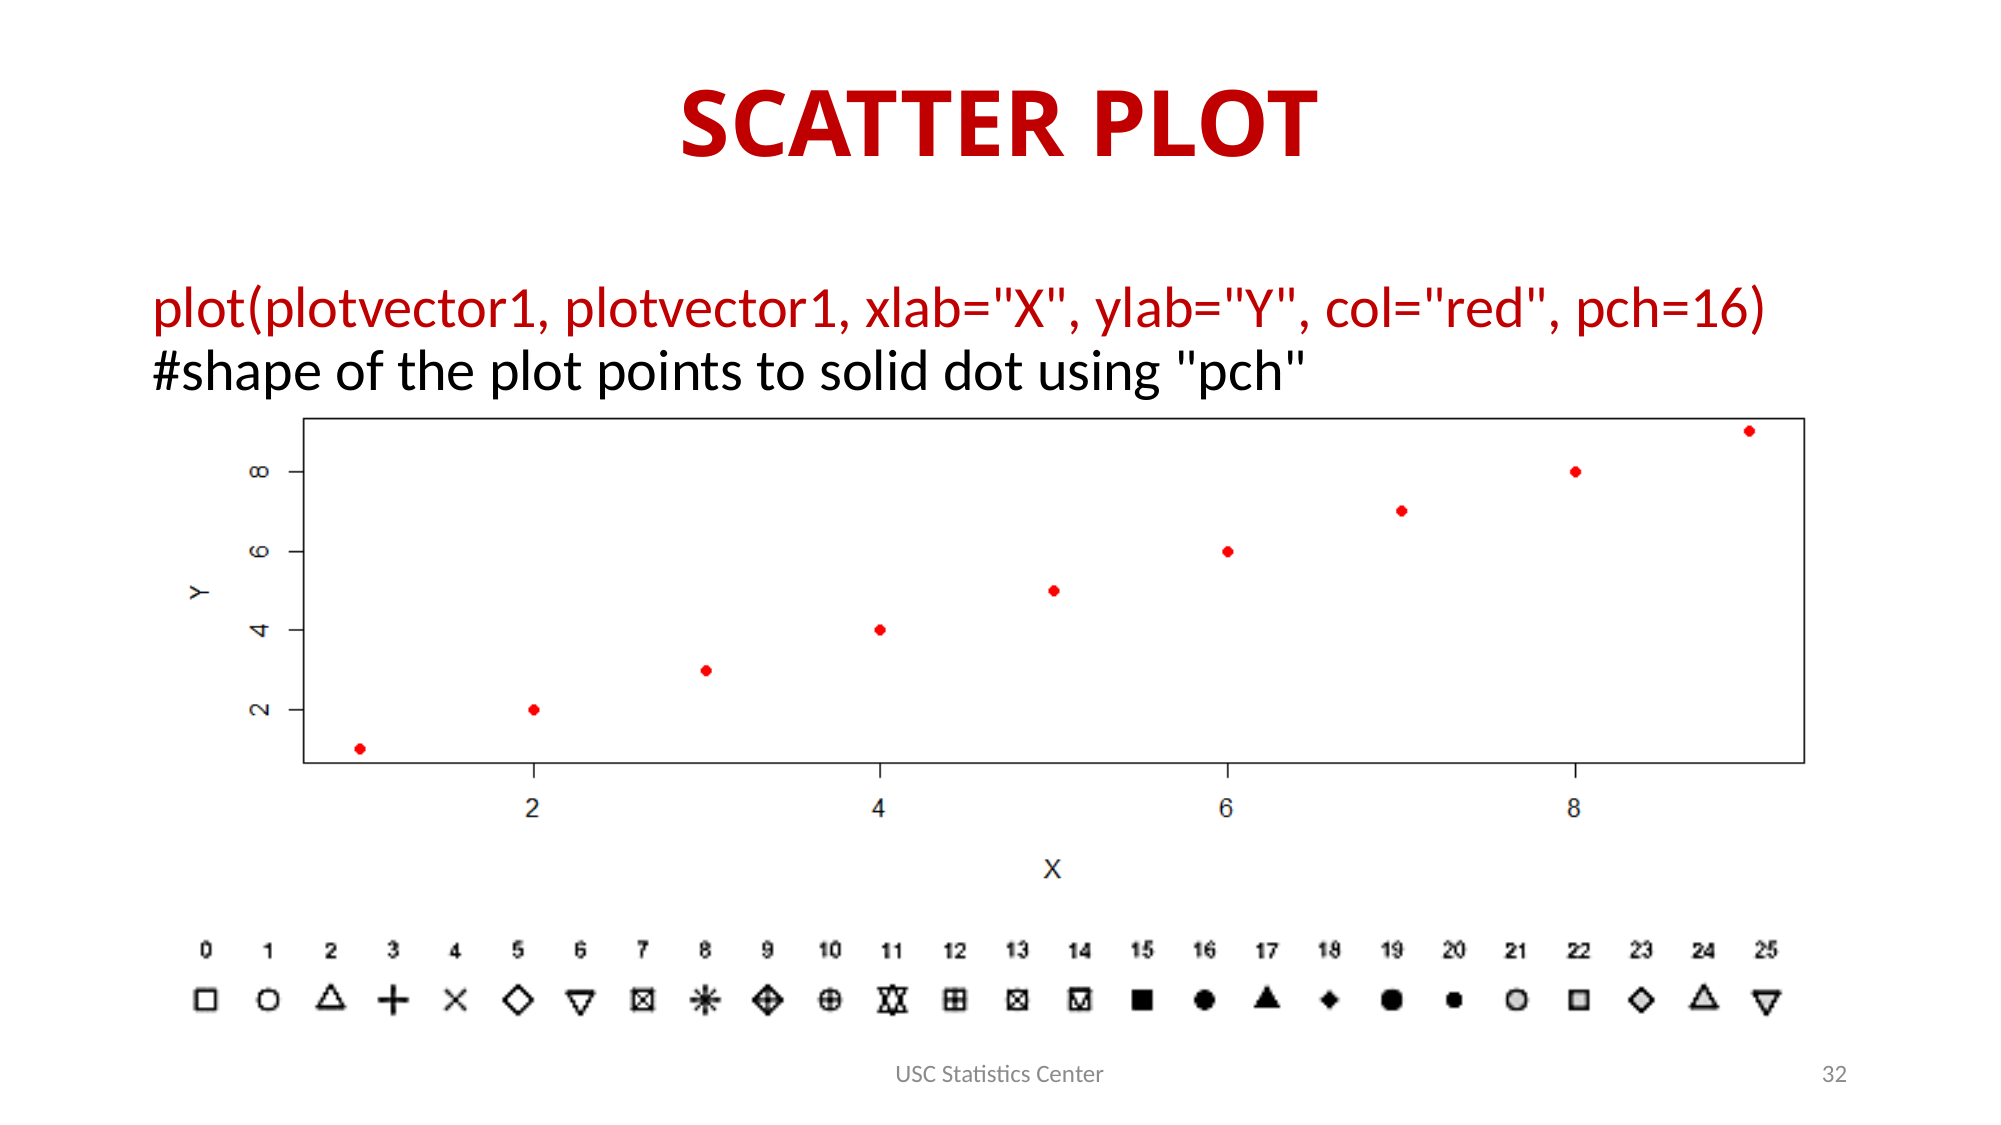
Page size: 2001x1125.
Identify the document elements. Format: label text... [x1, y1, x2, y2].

list plot(plotvector1, plotvector1, xlab="X", ylab="Y", col="red", pch=16) #shape of the plot points to solid dot using "pch" [137, 270, 1818, 452]
title SCATTER PLOT [137, 59, 1863, 193]
picture [181, 402, 1821, 1023]
slide_number 32 [1412, 1042, 1863, 1103]
footer USC Statistics Center [662, 1042, 1338, 1103]
